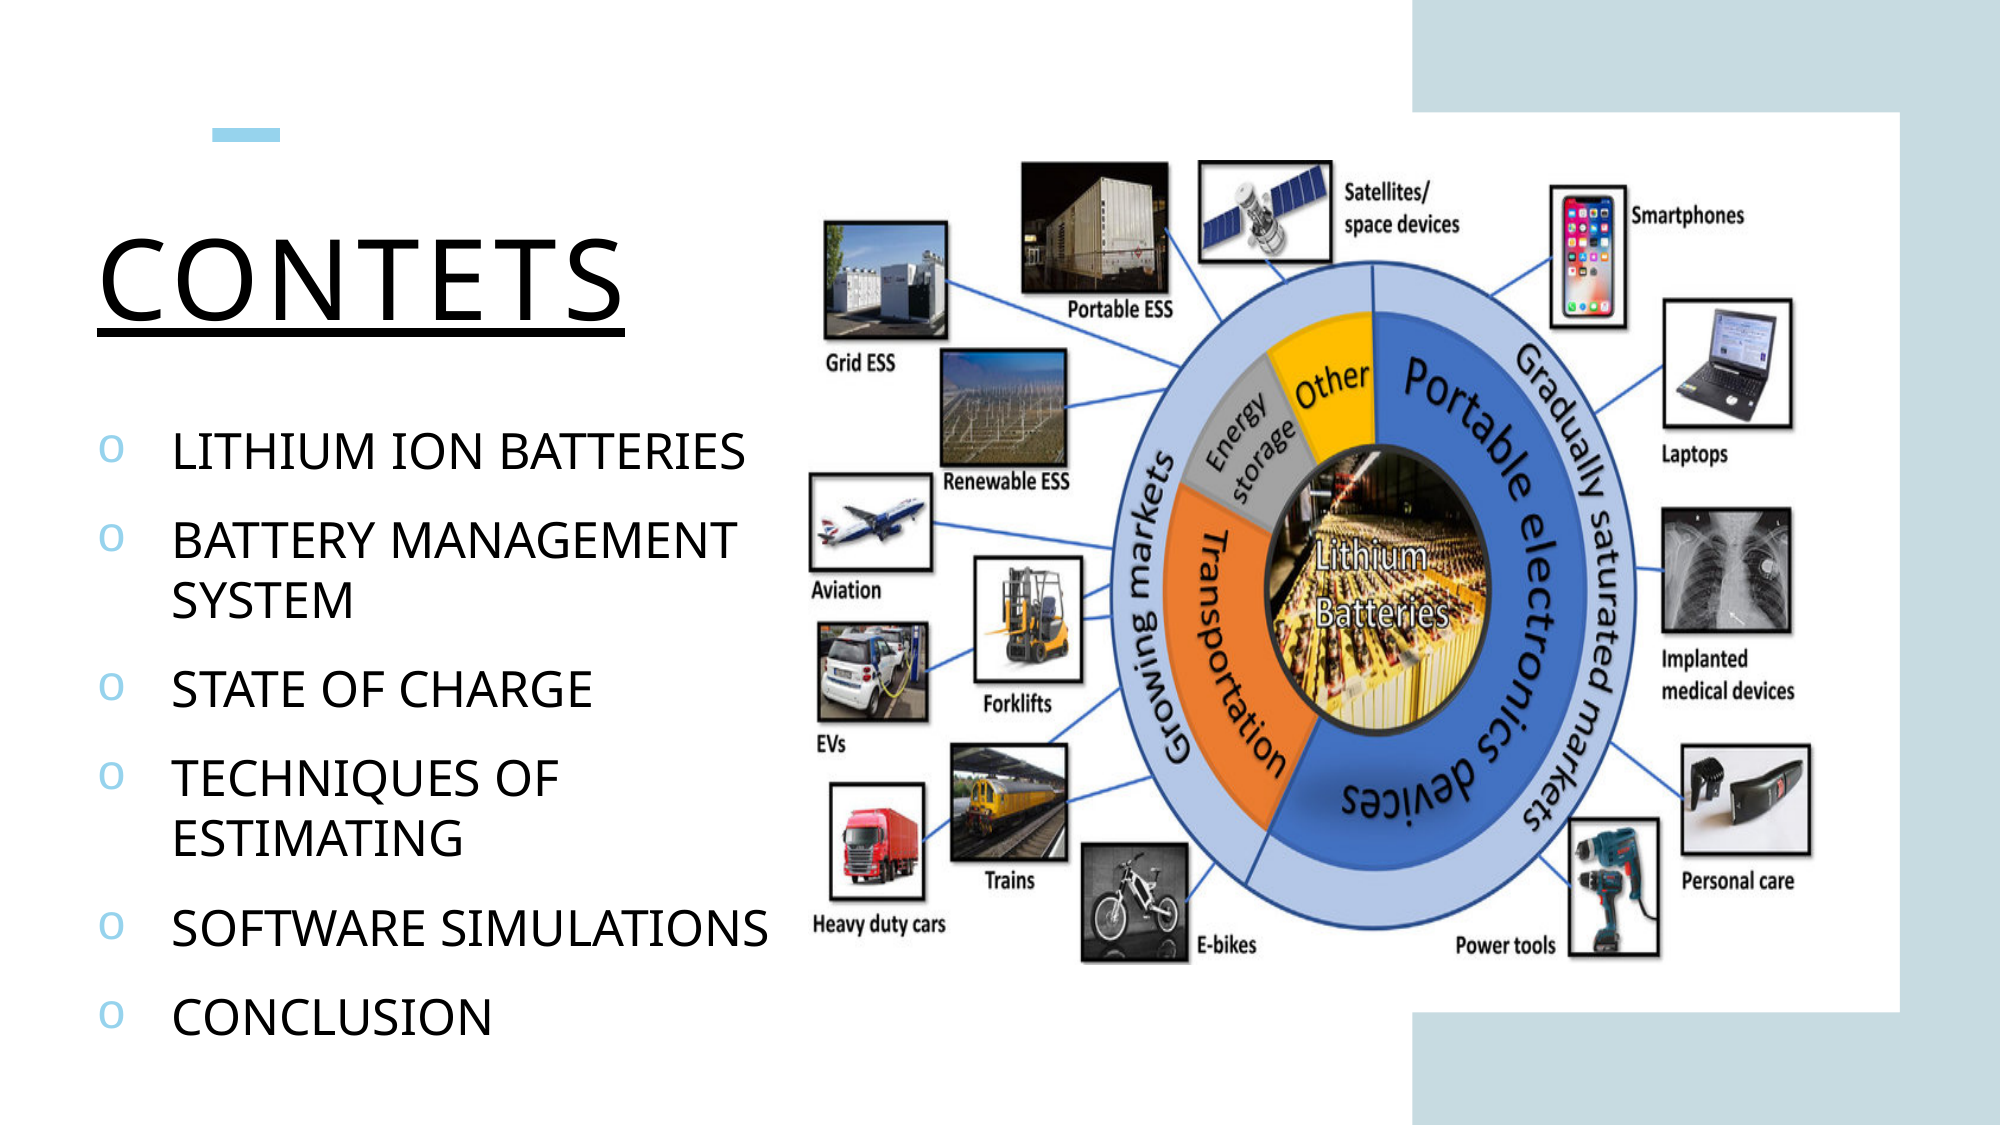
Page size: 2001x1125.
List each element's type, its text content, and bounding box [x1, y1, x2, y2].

title CONTETS [96, 222, 808, 355]
picture [808, 160, 1817, 965]
list Lithium ion batteries Battery management system State of charge Techniques of estimating Software simulations conclusion [96, 330, 772, 949]
